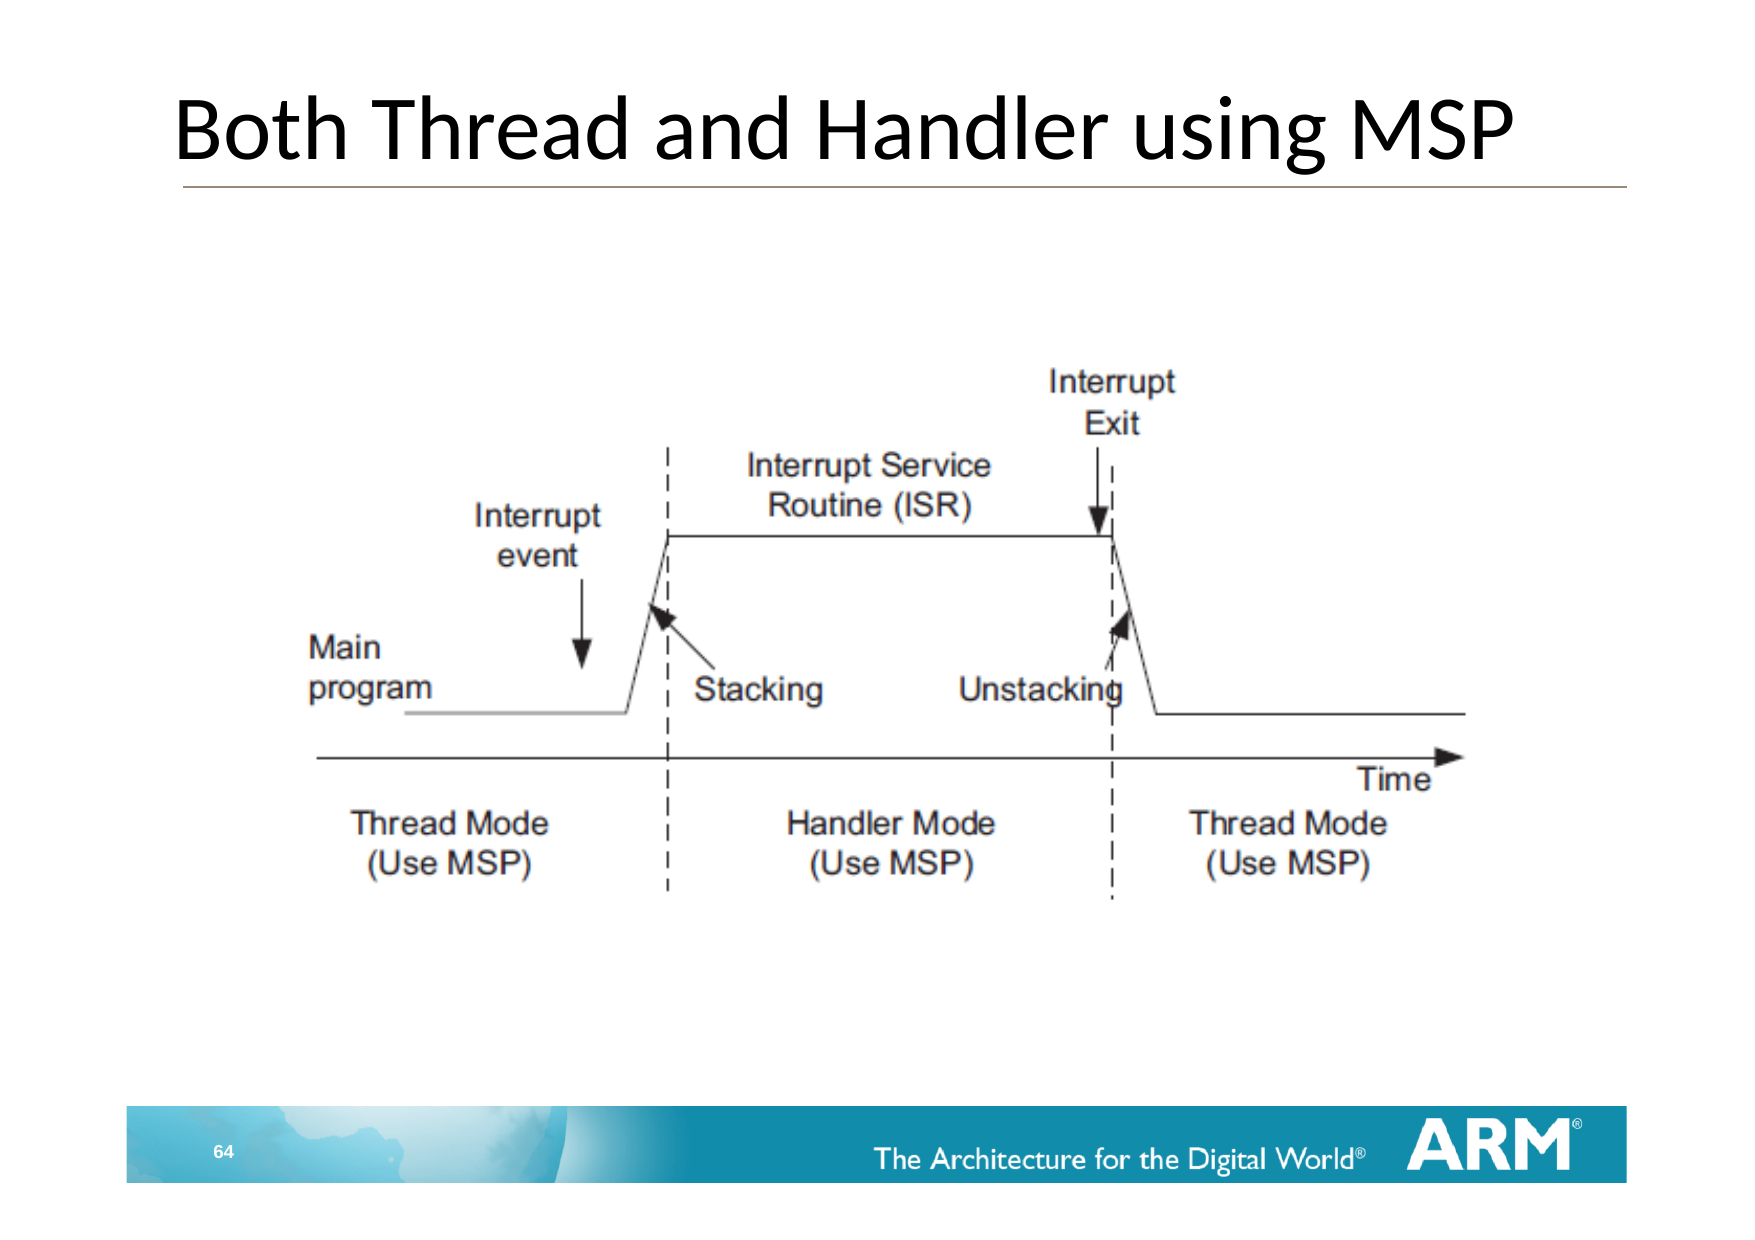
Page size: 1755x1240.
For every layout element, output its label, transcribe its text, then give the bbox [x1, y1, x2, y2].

title Both Thread and Handler using MSP [173, 80, 1581, 172]
slide_number 64 [198, 1139, 287, 1187]
picture [126, 1106, 1627, 1183]
picture [247, 320, 1507, 919]
